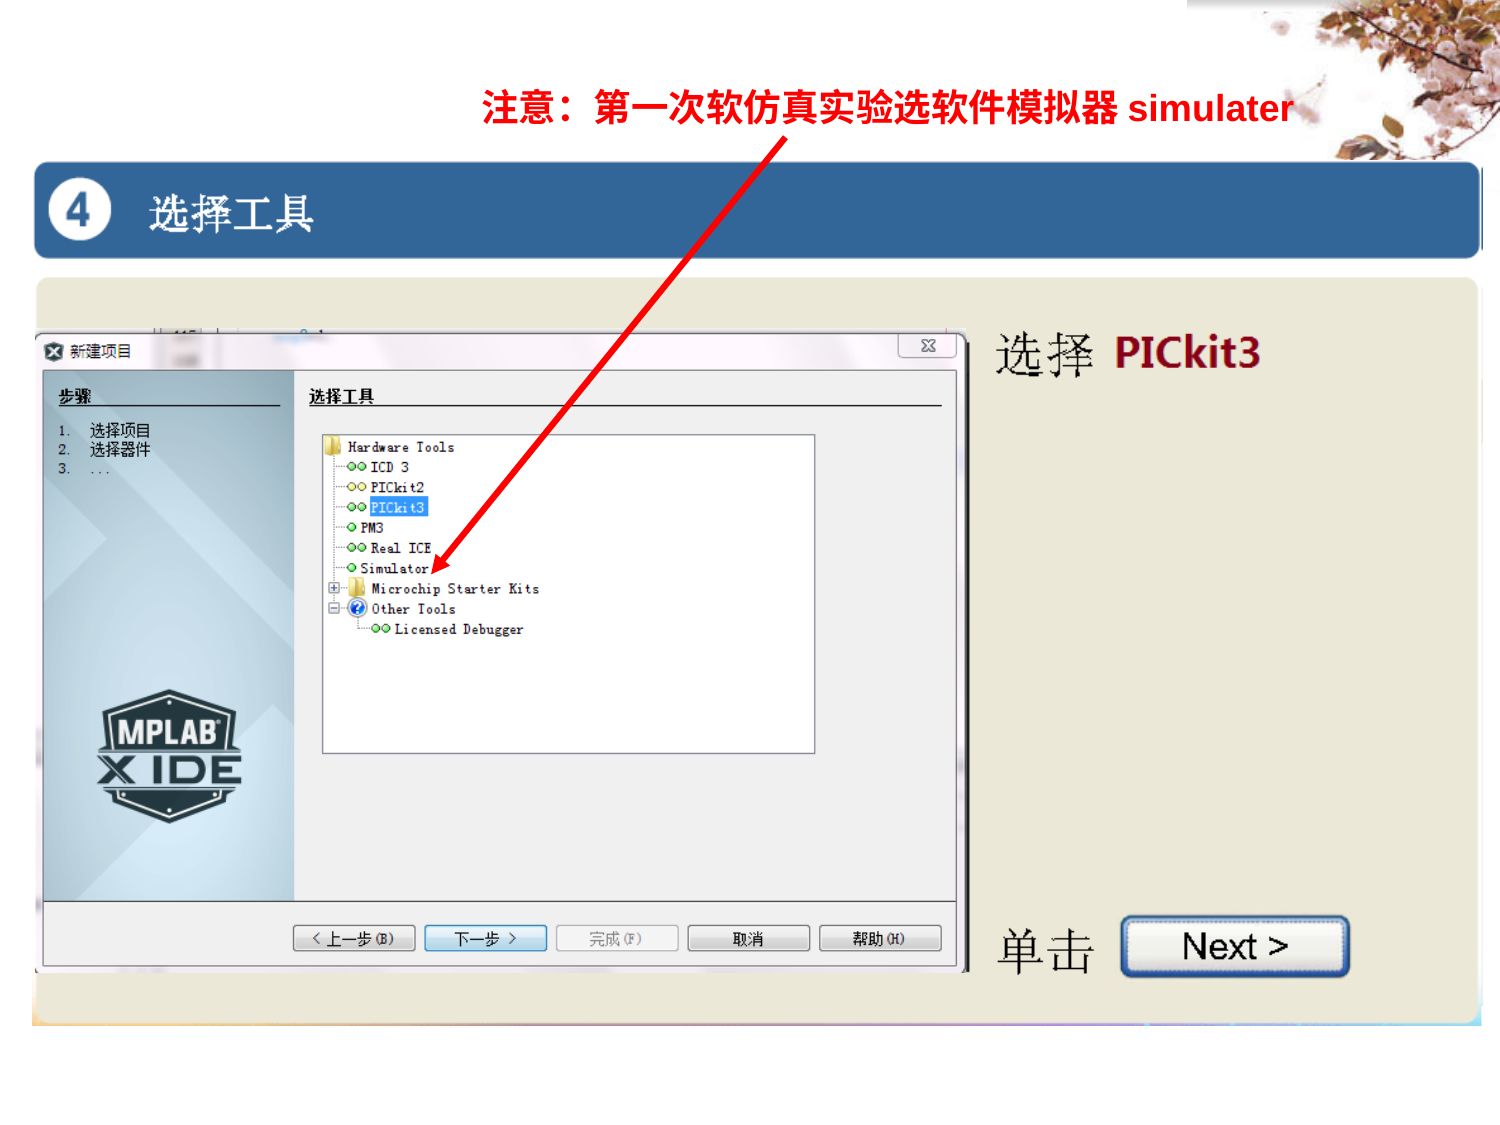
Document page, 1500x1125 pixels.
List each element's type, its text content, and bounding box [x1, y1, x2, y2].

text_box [430, 136, 786, 575]
picture [32, 0, 1500, 1026]
text_box 注意：第一次软仿真实验选软件模拟器simulater [466, 76, 1353, 137]
